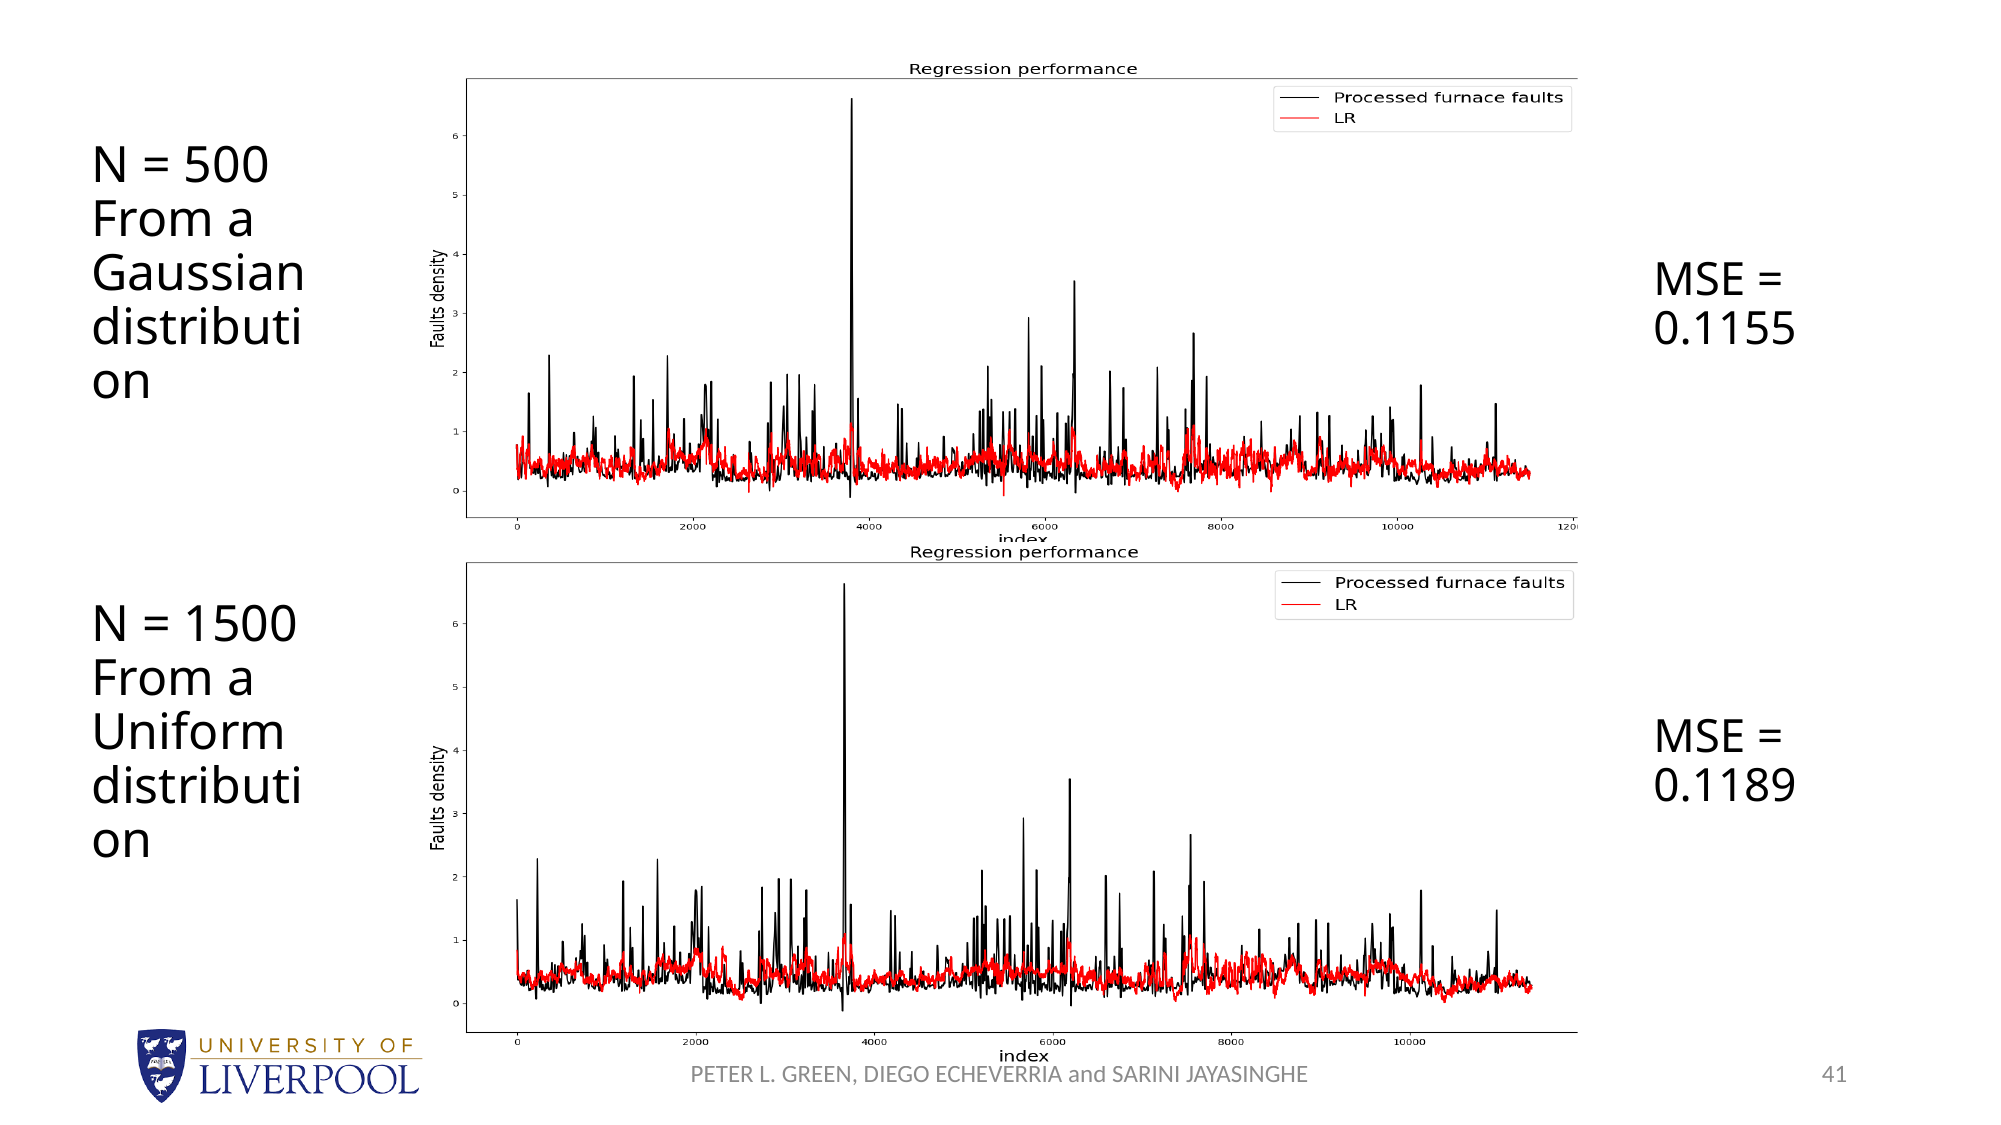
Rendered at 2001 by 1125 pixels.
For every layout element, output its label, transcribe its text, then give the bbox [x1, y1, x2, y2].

picture [137, 59, 1578, 1103]
list [1578, 142, 1863, 1014]
slide_number 41 [1412, 1042, 1863, 1103]
text_box N = 1500 From a Uniform distribution [76, 692, 346, 775]
footer PETER L. GREEN, DIEGO ECHEVERRIA and SARINI JAYASINGHE [662, 1066, 1338, 1103]
text_box MSE = 0.1189 [1638, 720, 1940, 804]
text_box MSE = 0.1155 [1638, 263, 1940, 347]
title N = 500 From a Gaussian distribution [76, 233, 346, 316]
list [137, 142, 422, 1014]
